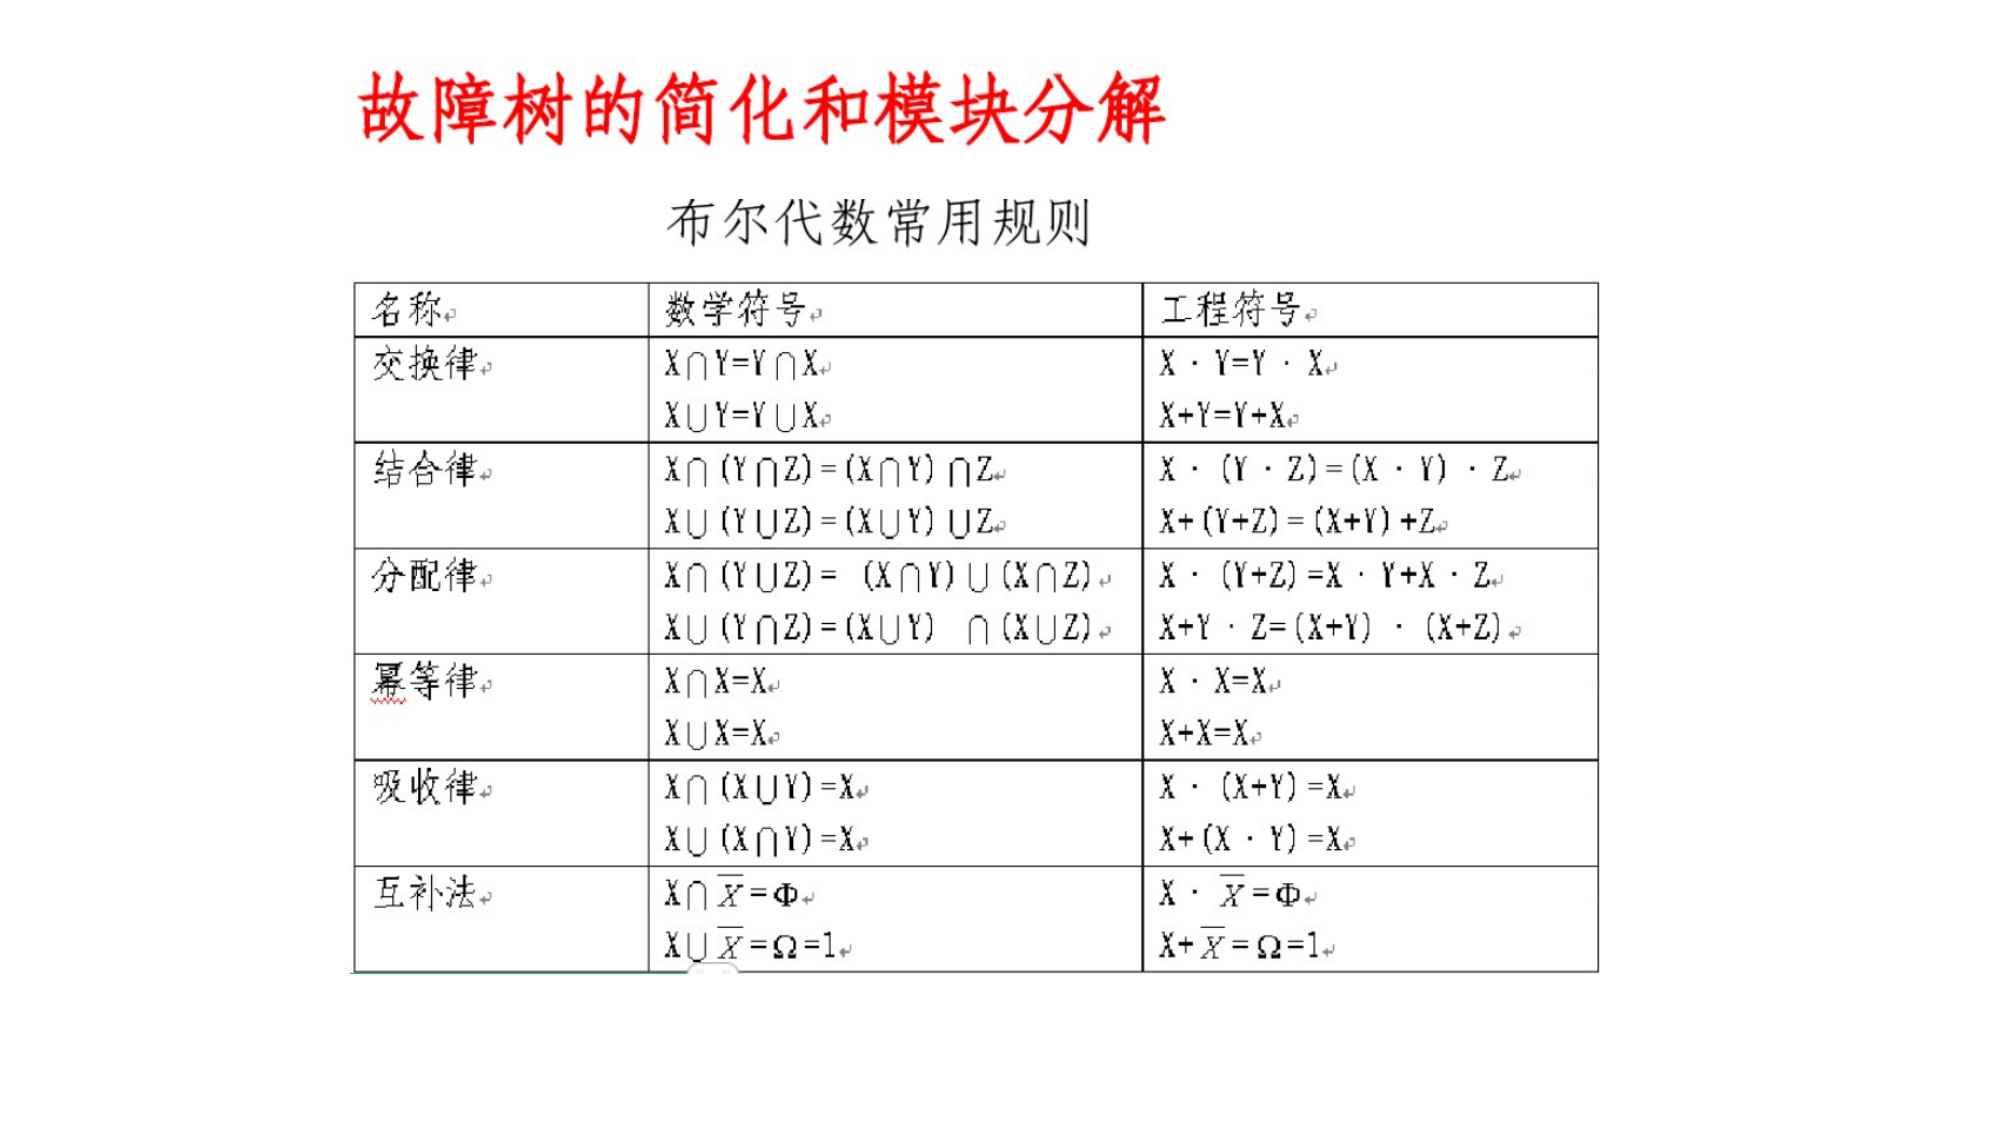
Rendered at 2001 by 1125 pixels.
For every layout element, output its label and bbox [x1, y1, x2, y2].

picture [349, 199, 1601, 974]
picture [349, 49, 1172, 160]
